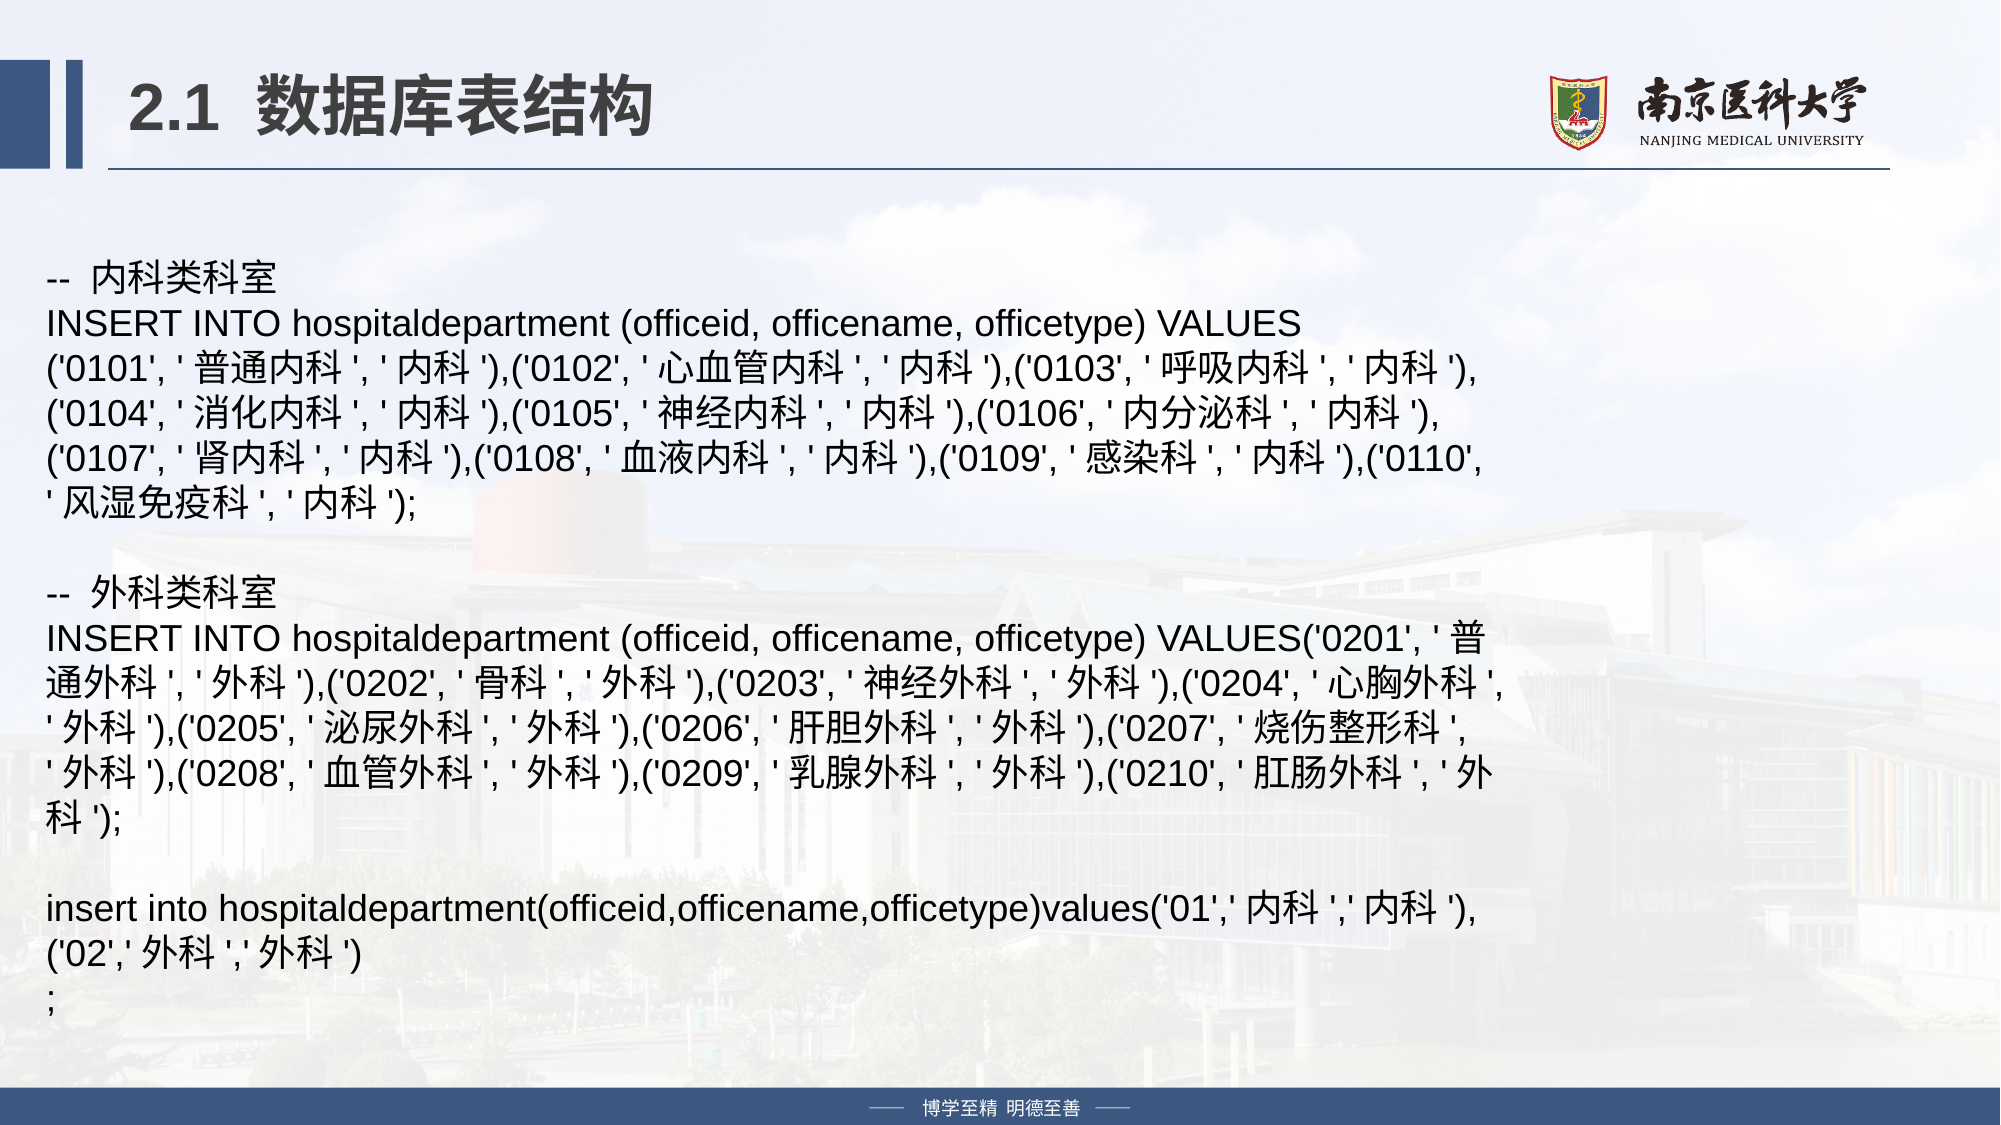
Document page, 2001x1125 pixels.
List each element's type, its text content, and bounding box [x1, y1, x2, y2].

title 2.1 数据库表结构 [113, 41, 1895, 177]
text_box -- 内科类科室 INSERT INTO hospitaldepartment (officeid, officename, officetype) VALUES ('0101', '普通内科', '内科'),('0102', '心血管内科', '内科'),('0103', '呼吸内科', '内科'),('0104', '消化内科', '内科'),('0105', '神经内科', '内科'),('0106', '内分泌科', '内科'),('0107', '肾内科', '内科'),('0108', '血液内科', '内科'),('0109', '感染科', '内科'),('0110', '风湿免疫科', '内科'); -- 外科类科室 INSERT INTO hospitaldepartment (officeid, officename, officetype) VALUES('0201', '普通外科', '外科'),('0202', '骨科', '外科'),('0203', '神经外科', '外科'),('0204', '心胸外科', '外科'),('0205', '泌尿外科', '外科'),('0206', '肝胆外科', '外科'),('0207', '烧伤整形科', '外科'),('0208', '血管外科', '外科'),('0209', '乳腺外科', '外科'),('0210', '肛肠外科', '外科'); insert into hospitaldepartment(officeid,officename,officetype)values('01','内科','内科'),('02','外科','外科') ; [31, 202, 1532, 1027]
footer —— 博学至精 明德至善 —— [662, 1091, 1338, 1124]
